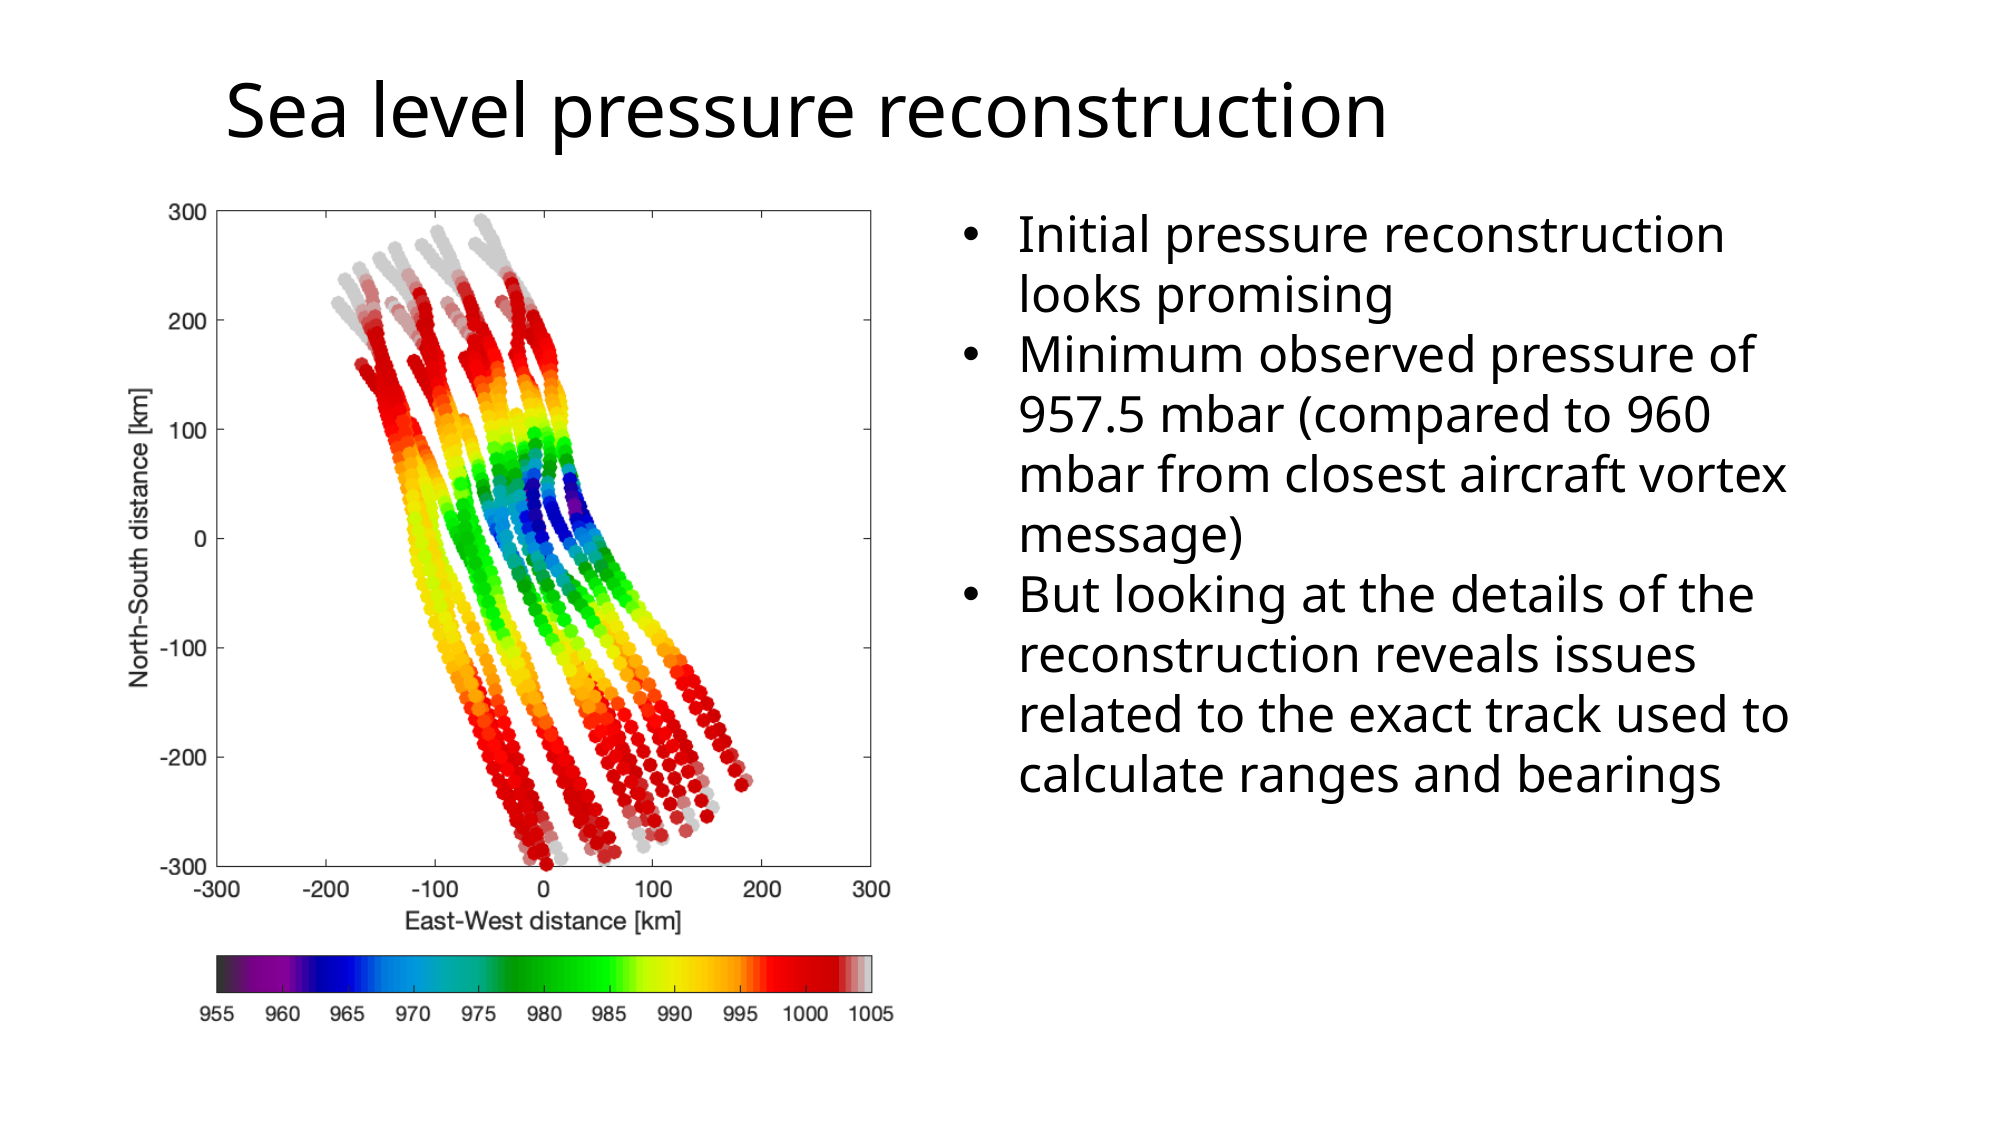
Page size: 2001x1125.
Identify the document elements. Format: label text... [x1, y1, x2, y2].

text_box Sea level pressure reconstruction [210, 55, 1547, 161]
picture [19, 151, 1023, 1125]
text_box Initial pressure reconstruction looks promising Minimum observed pressure of 957.5 mbar (compared to 960 mbar from closest aircraft vortex message) But looking at the details of the reconstruction reveals issues related to the exact track used to calculate ranges and bearings [1023, 195, 1848, 811]
